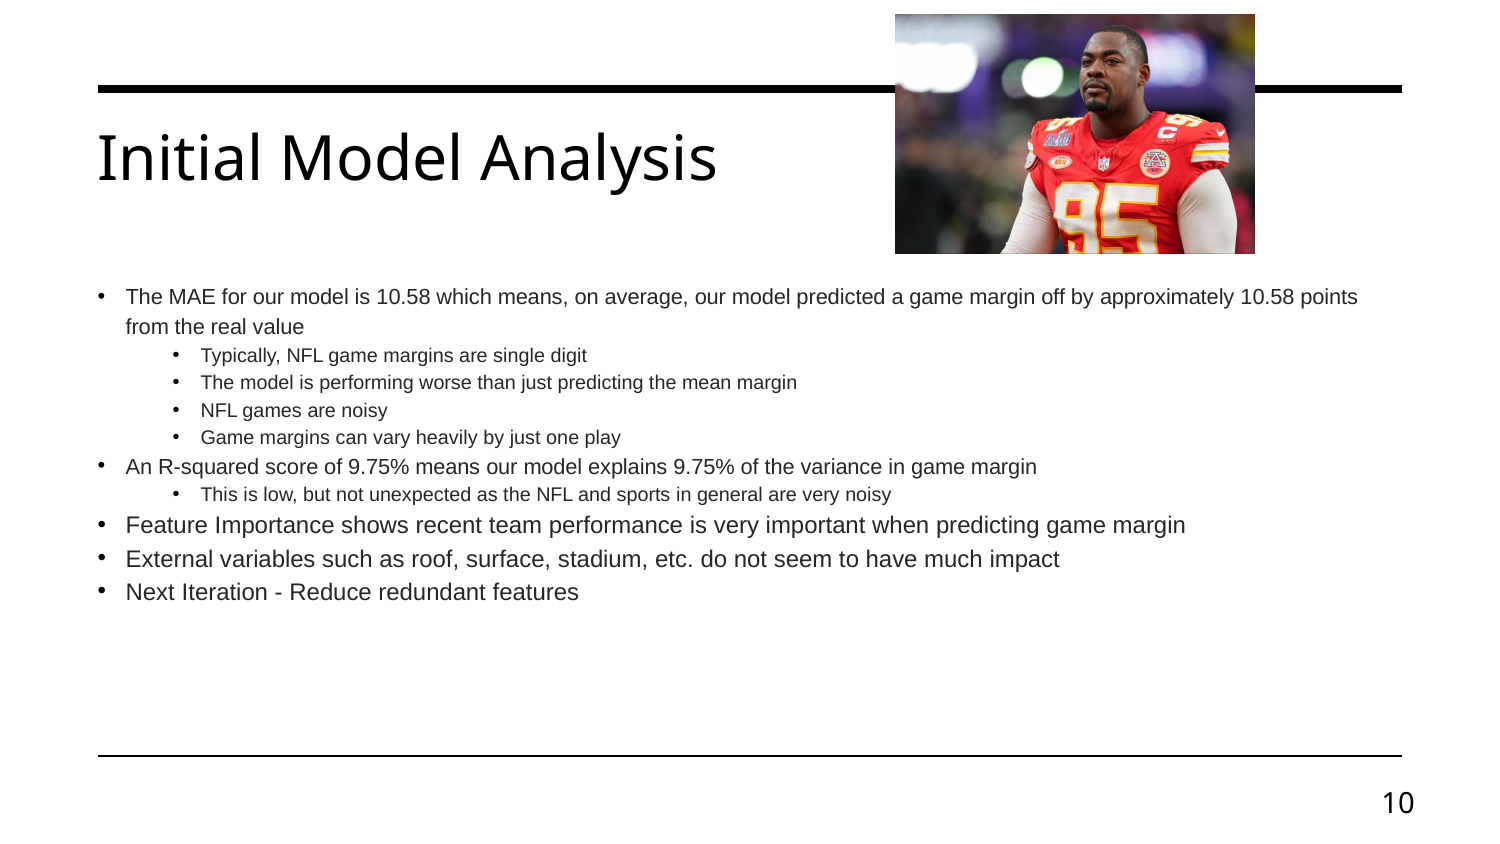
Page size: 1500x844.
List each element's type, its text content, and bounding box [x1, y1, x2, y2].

title Initial Model Analysis [86, 112, 1402, 273]
slide_number 10 [1343, 782, 1427, 827]
picture [895, 13, 1255, 255]
list The MAE for our model is 10.58 which means, on average, our model predicted a game margin off by approximately 10.58 points from the real value Typically, NFL game margins are single digit The model is performing worse than just predicting the mean margin NFL games are noisy Game margins can vary heavily by just one play An R-squared score of 9.75% means our model explains 9.75% of the variance in game margin This is low, but not unexpected as the NFL and sports in general are very noisy Feature Importance shows recent team performance is very important when predicting game margin External variables such as roof, surface, stadium, etc. do not seem to have much impact Next Iteration - Reduce redundant features [86, 273, 1402, 734]
